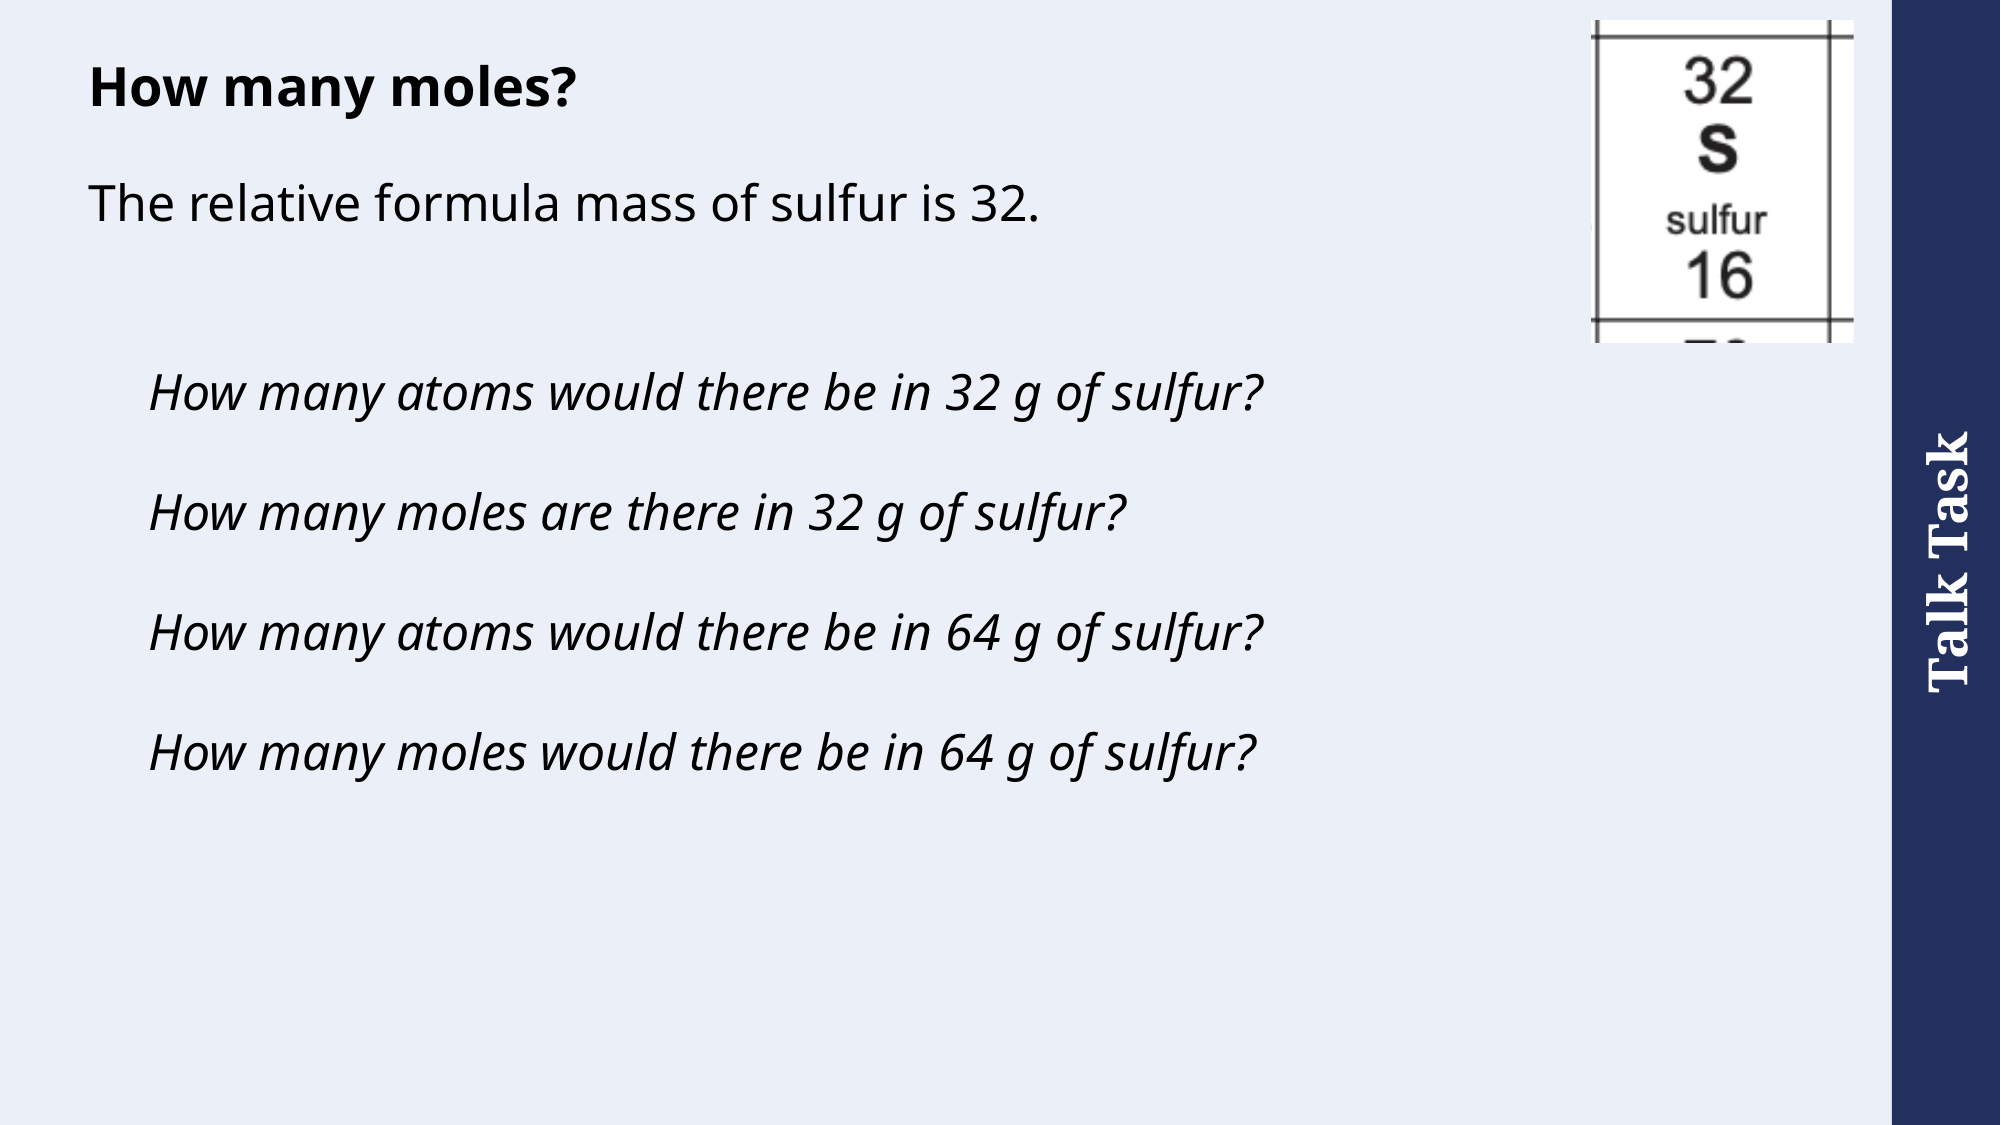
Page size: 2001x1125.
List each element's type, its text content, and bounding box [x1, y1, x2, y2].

title How many moles? [88, 0, 1831, 119]
text_box How many atoms would there be in 32 g of sulfur? How many moles are there in 32 g of sulfur? How many atoms would there be in 64 g of sulfur? How many moles would there be in 64 g of sulfur? [133, 353, 1279, 788]
picture [1590, 20, 1854, 343]
text_box The relative formula mass of sulfur is 32. [73, 164, 1057, 239]
